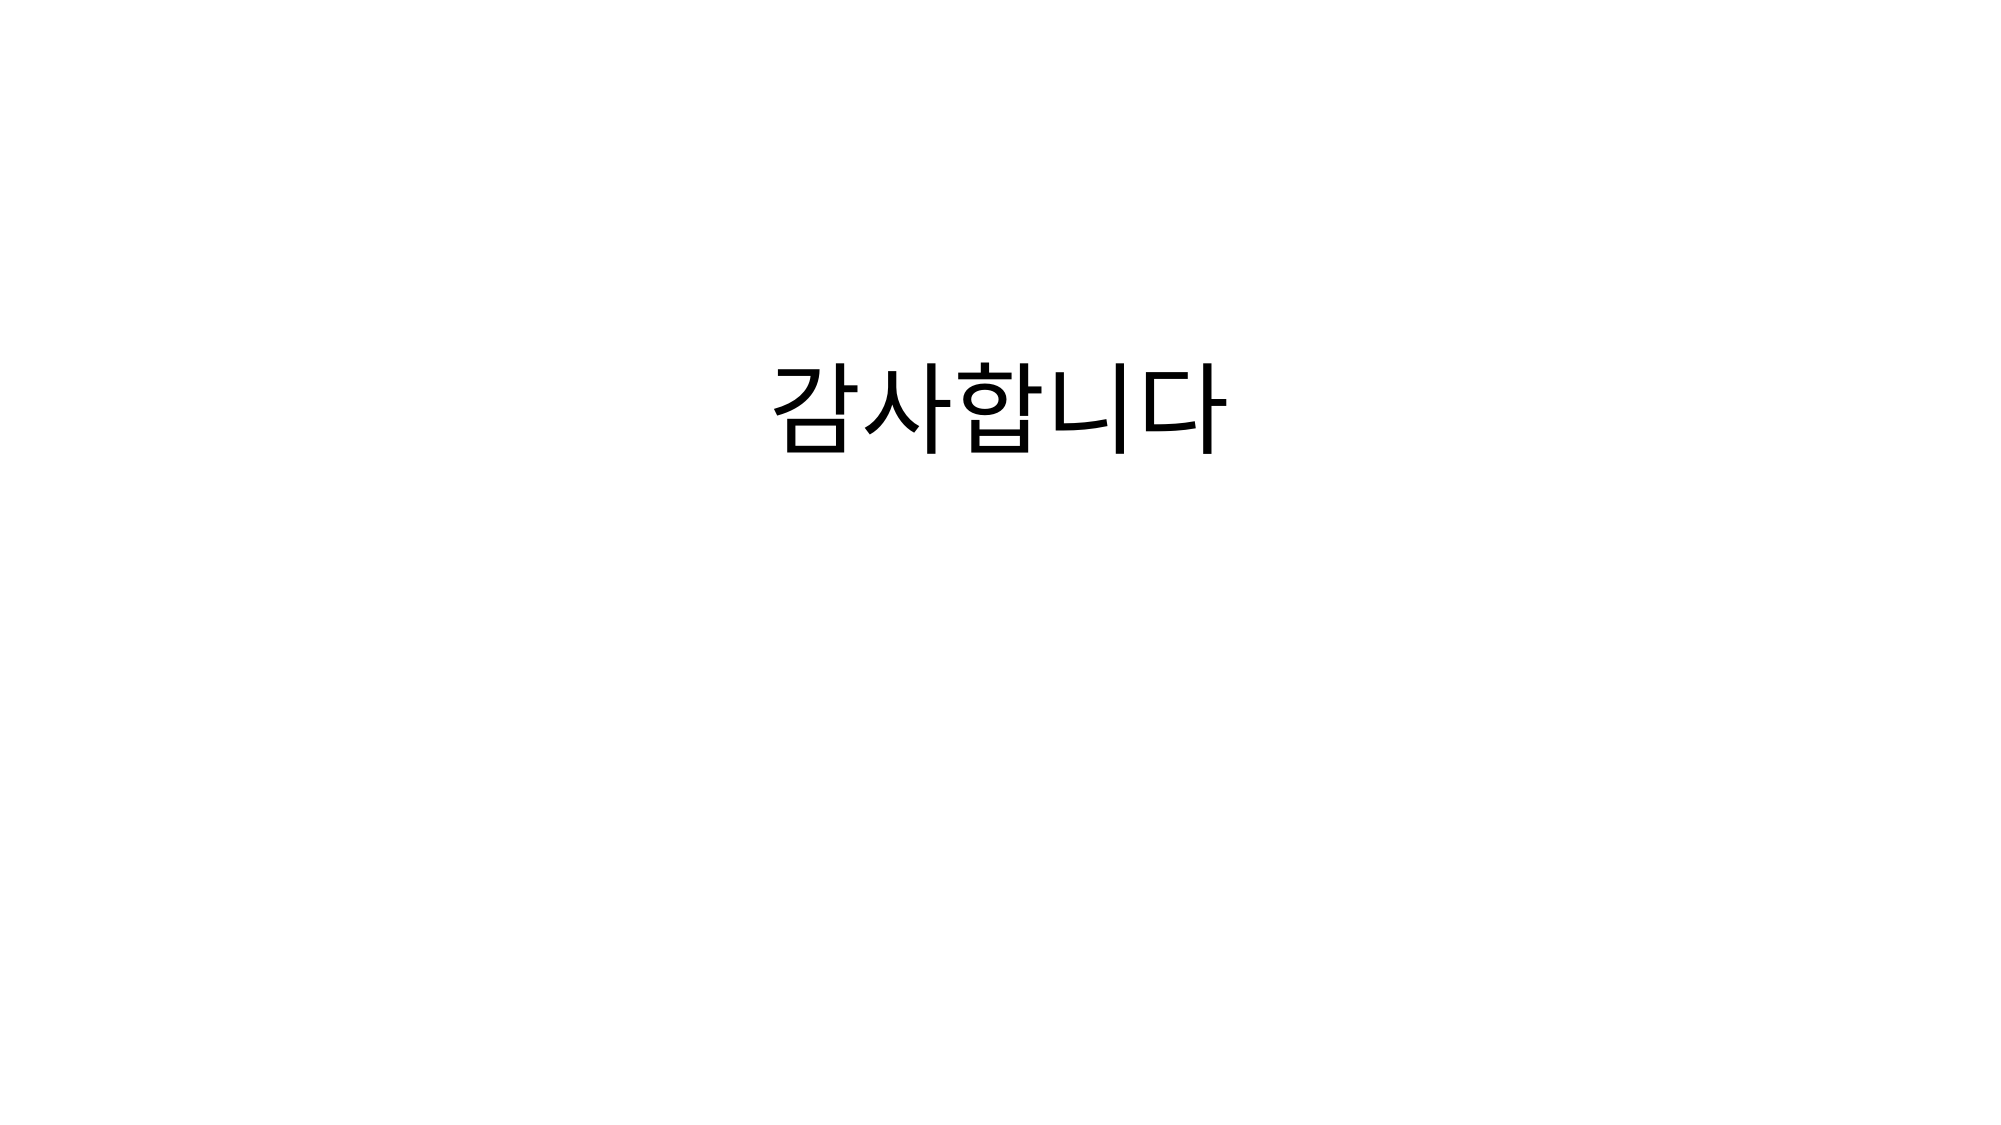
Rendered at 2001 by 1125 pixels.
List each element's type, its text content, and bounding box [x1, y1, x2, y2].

text_box 감사합니다 [755, 339, 1245, 475]
